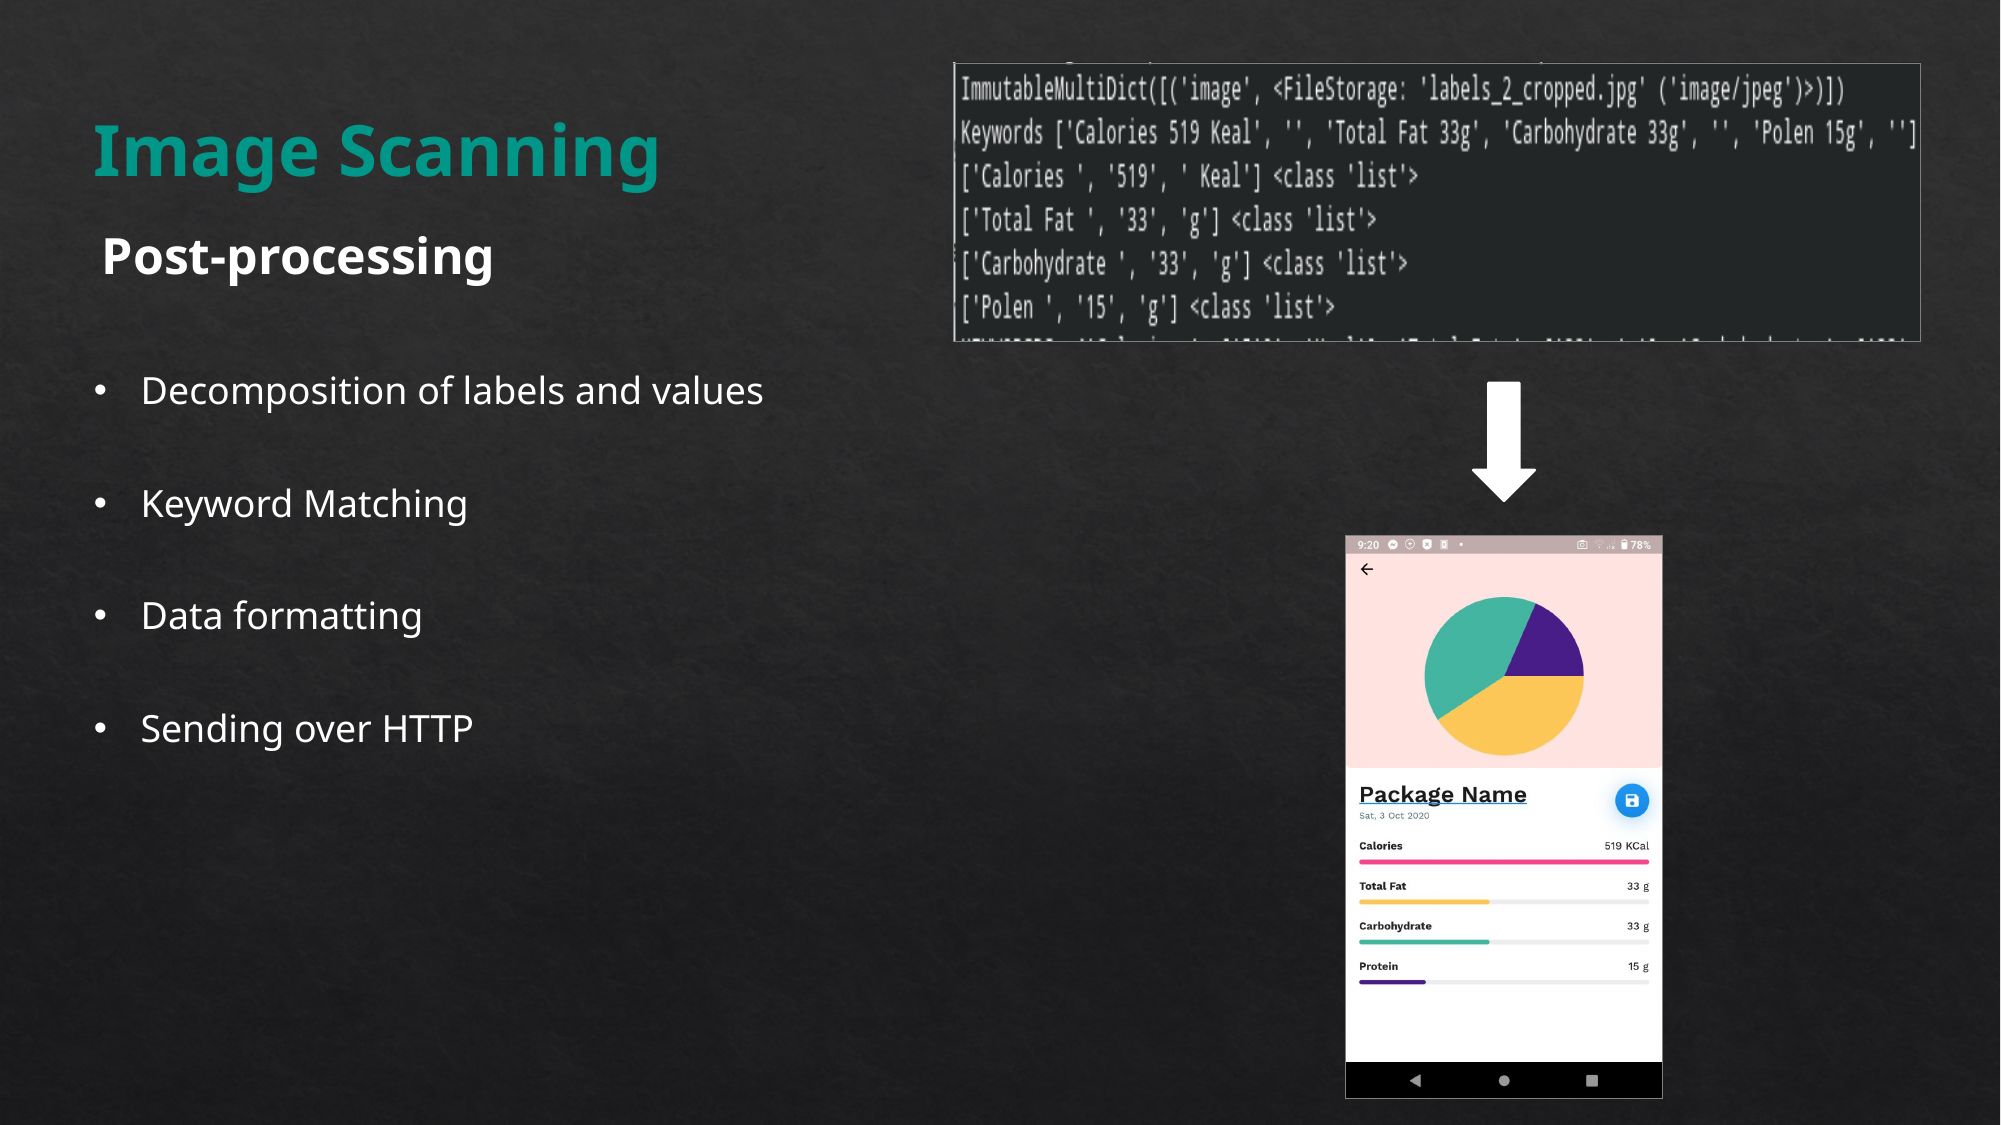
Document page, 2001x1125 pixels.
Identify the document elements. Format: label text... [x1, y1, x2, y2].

picture [1345, 535, 1663, 1099]
text_box Decomposition of labels and values Keyword Matching Data formatting Sending over HTTP [78, 292, 954, 758]
picture [953, 62, 1921, 343]
text_box [1471, 381, 1536, 502]
text_box Image Scanning [79, 98, 945, 199]
text_box Post-processing [86, 216, 511, 292]
